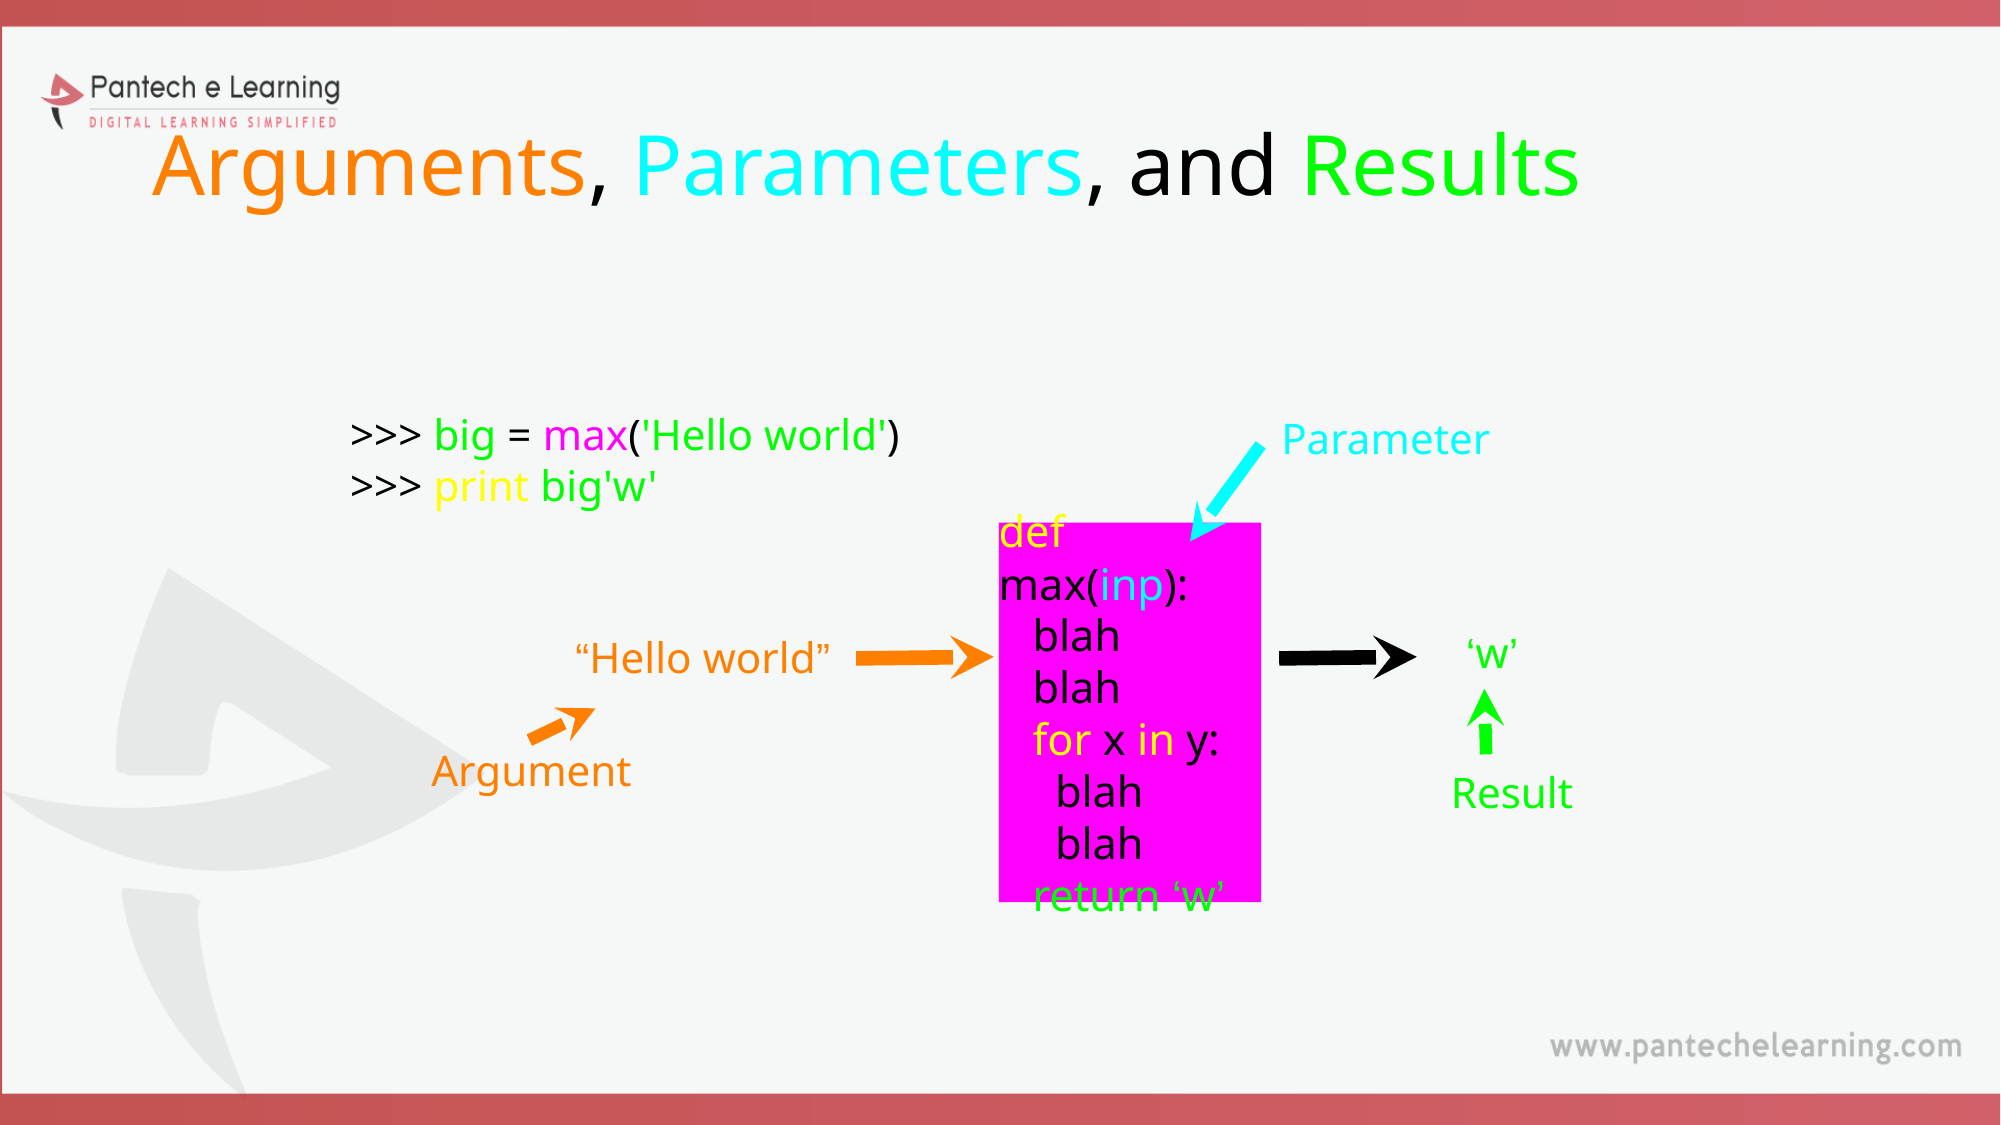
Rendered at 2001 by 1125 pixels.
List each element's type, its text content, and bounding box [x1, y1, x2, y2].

text_box Result [1450, 766, 1574, 817]
text_box [1478, 688, 1491, 702]
text_box [1189, 527, 1203, 542]
text_box Argument [431, 743, 632, 795]
text_box >>> big = max('Hello world') >>> print big'w' [349, 408, 900, 510]
text_box ‘w’ [1466, 626, 1519, 678]
text_box “Hello world” [575, 631, 842, 683]
picture [0, 0, 2001, 1125]
text_box def max(inp): blah blah for x in y: blah blah return ‘w’ [998, 522, 1262, 903]
text_box [1404, 650, 1417, 664]
text_box Parameter [1281, 412, 1491, 463]
text_box [581, 708, 596, 720]
title Arguments, Parameters, and Results [137, 59, 1863, 278]
text_box [981, 650, 994, 664]
